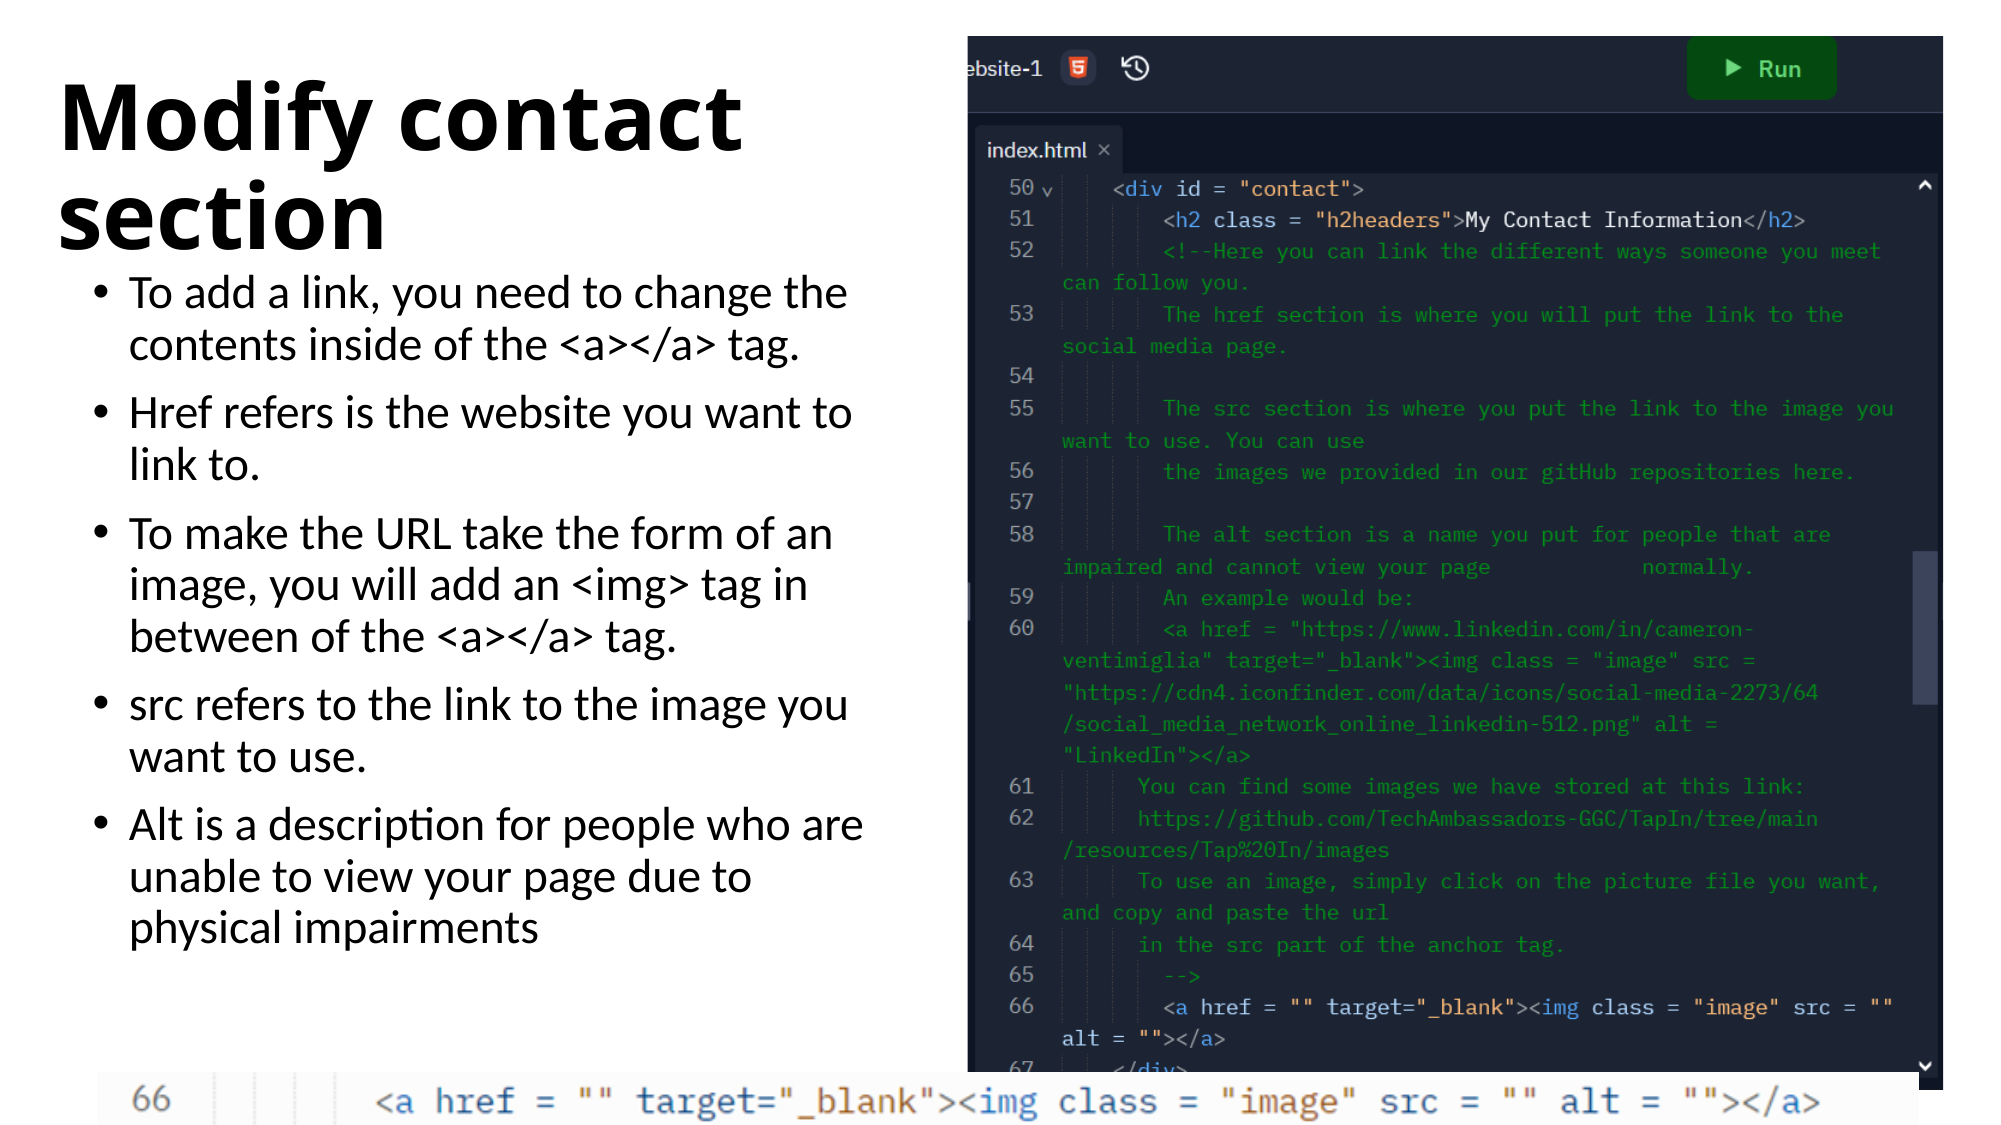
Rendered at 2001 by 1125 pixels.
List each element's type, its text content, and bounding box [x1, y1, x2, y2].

picture [97, 1072, 1919, 1125]
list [967, 36, 1944, 1090]
title Modify contact section [42, 59, 958, 281]
list To add a link, you need to change the contents inside of the <a></a> tag. Href refers is the website you want to link to. To make the URL take the form of an image, you will add an <img> tag in between of the <a></a> tag. src refers to the link to the image you want to use. Alt is a description for people who are unable to view your page due to physical impairments [77, 260, 898, 975]
